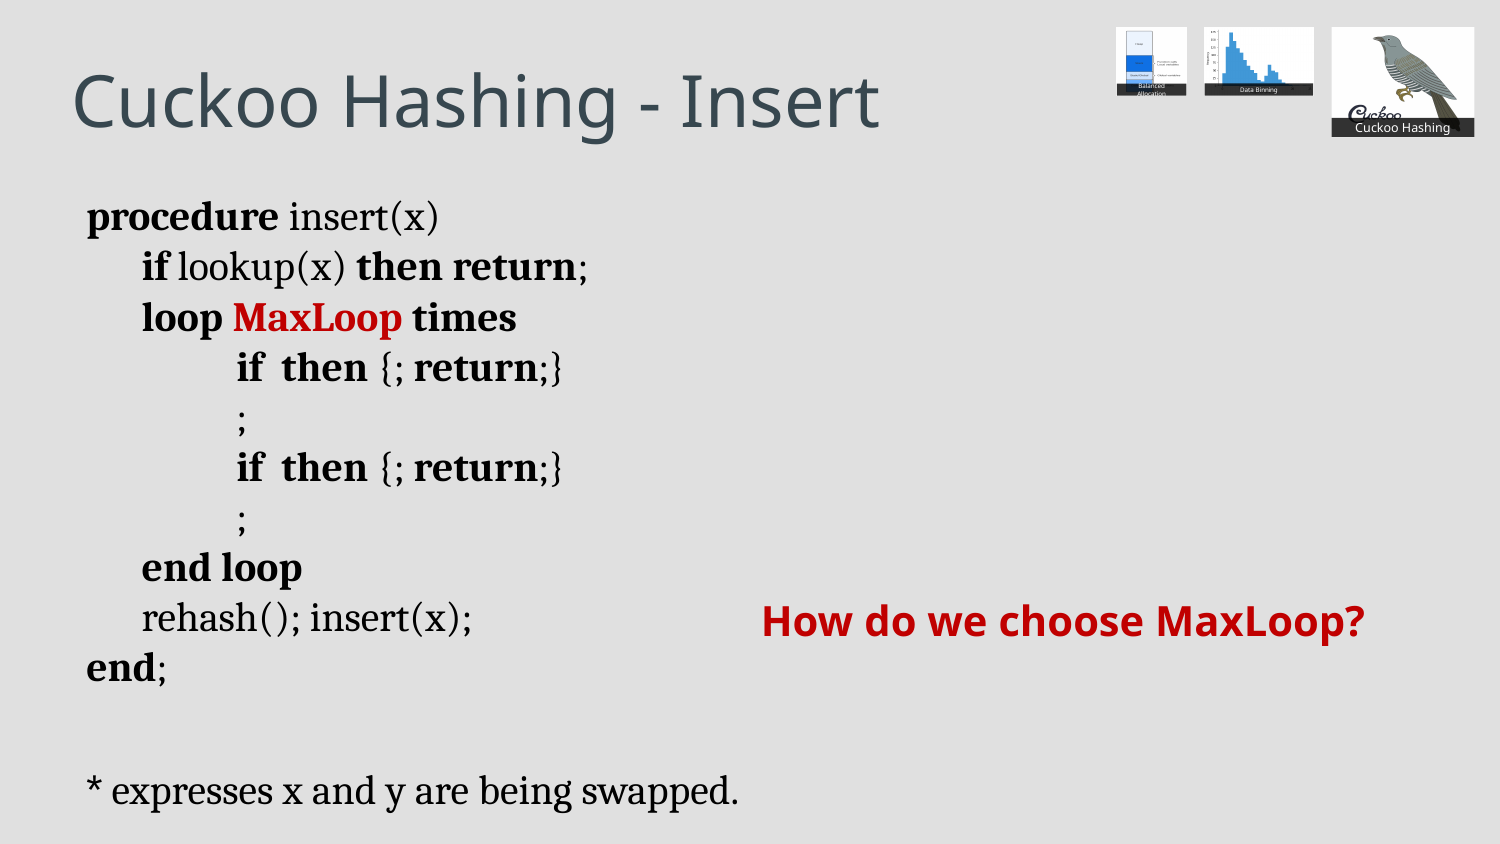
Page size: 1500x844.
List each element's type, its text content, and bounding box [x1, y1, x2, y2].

text_box How do we choose MaxLoop? [746, 586, 1429, 652]
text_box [1204, 26, 1314, 96]
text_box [1331, 26, 1475, 138]
title Cuckoo Hashing - Insert [56, 40, 909, 167]
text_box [1116, 26, 1187, 96]
